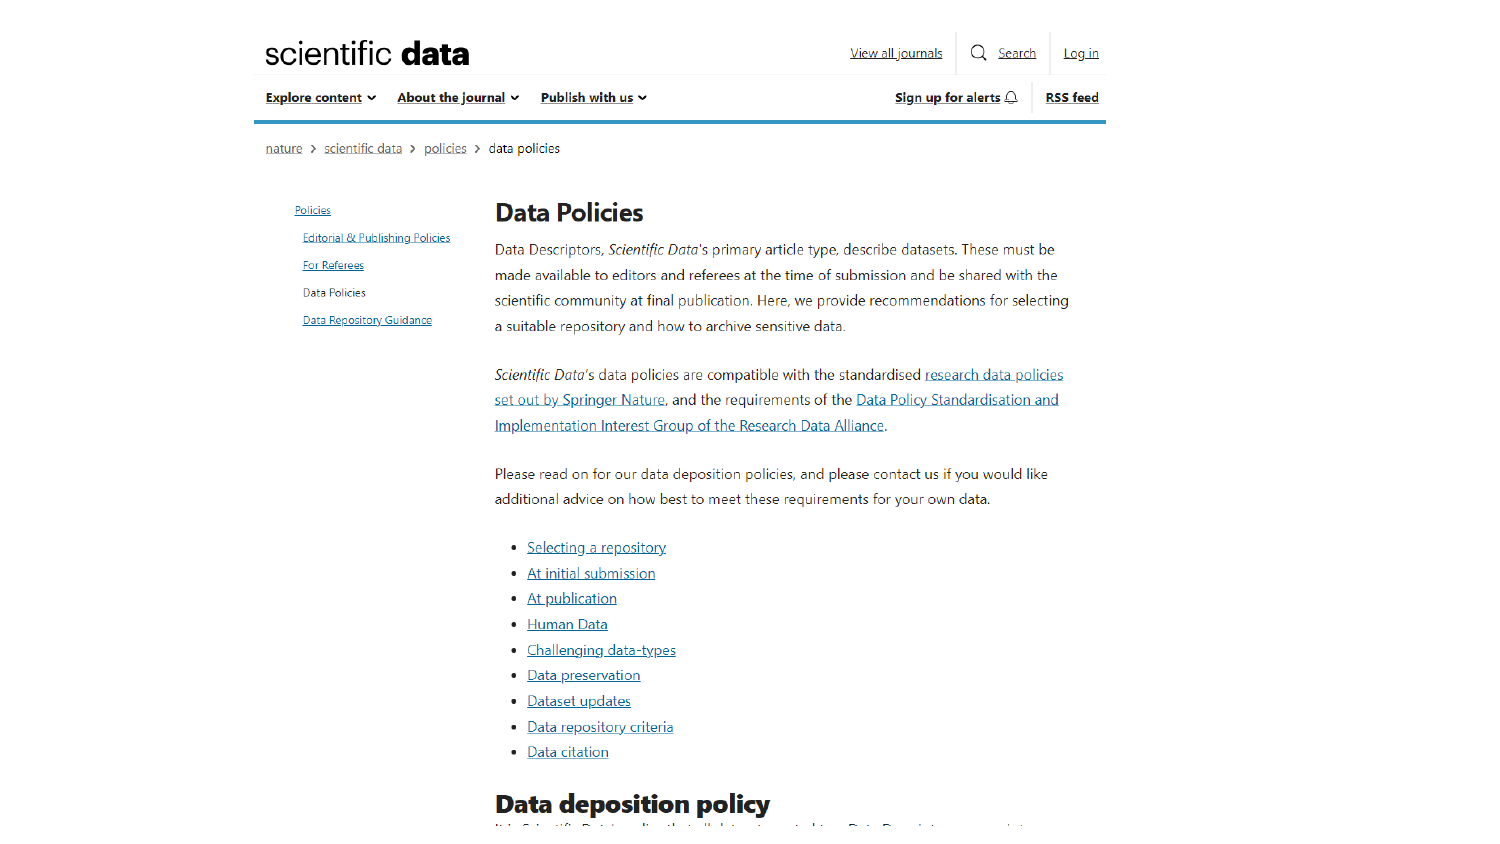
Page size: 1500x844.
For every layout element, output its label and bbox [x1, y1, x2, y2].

picture [253, 32, 1106, 827]
